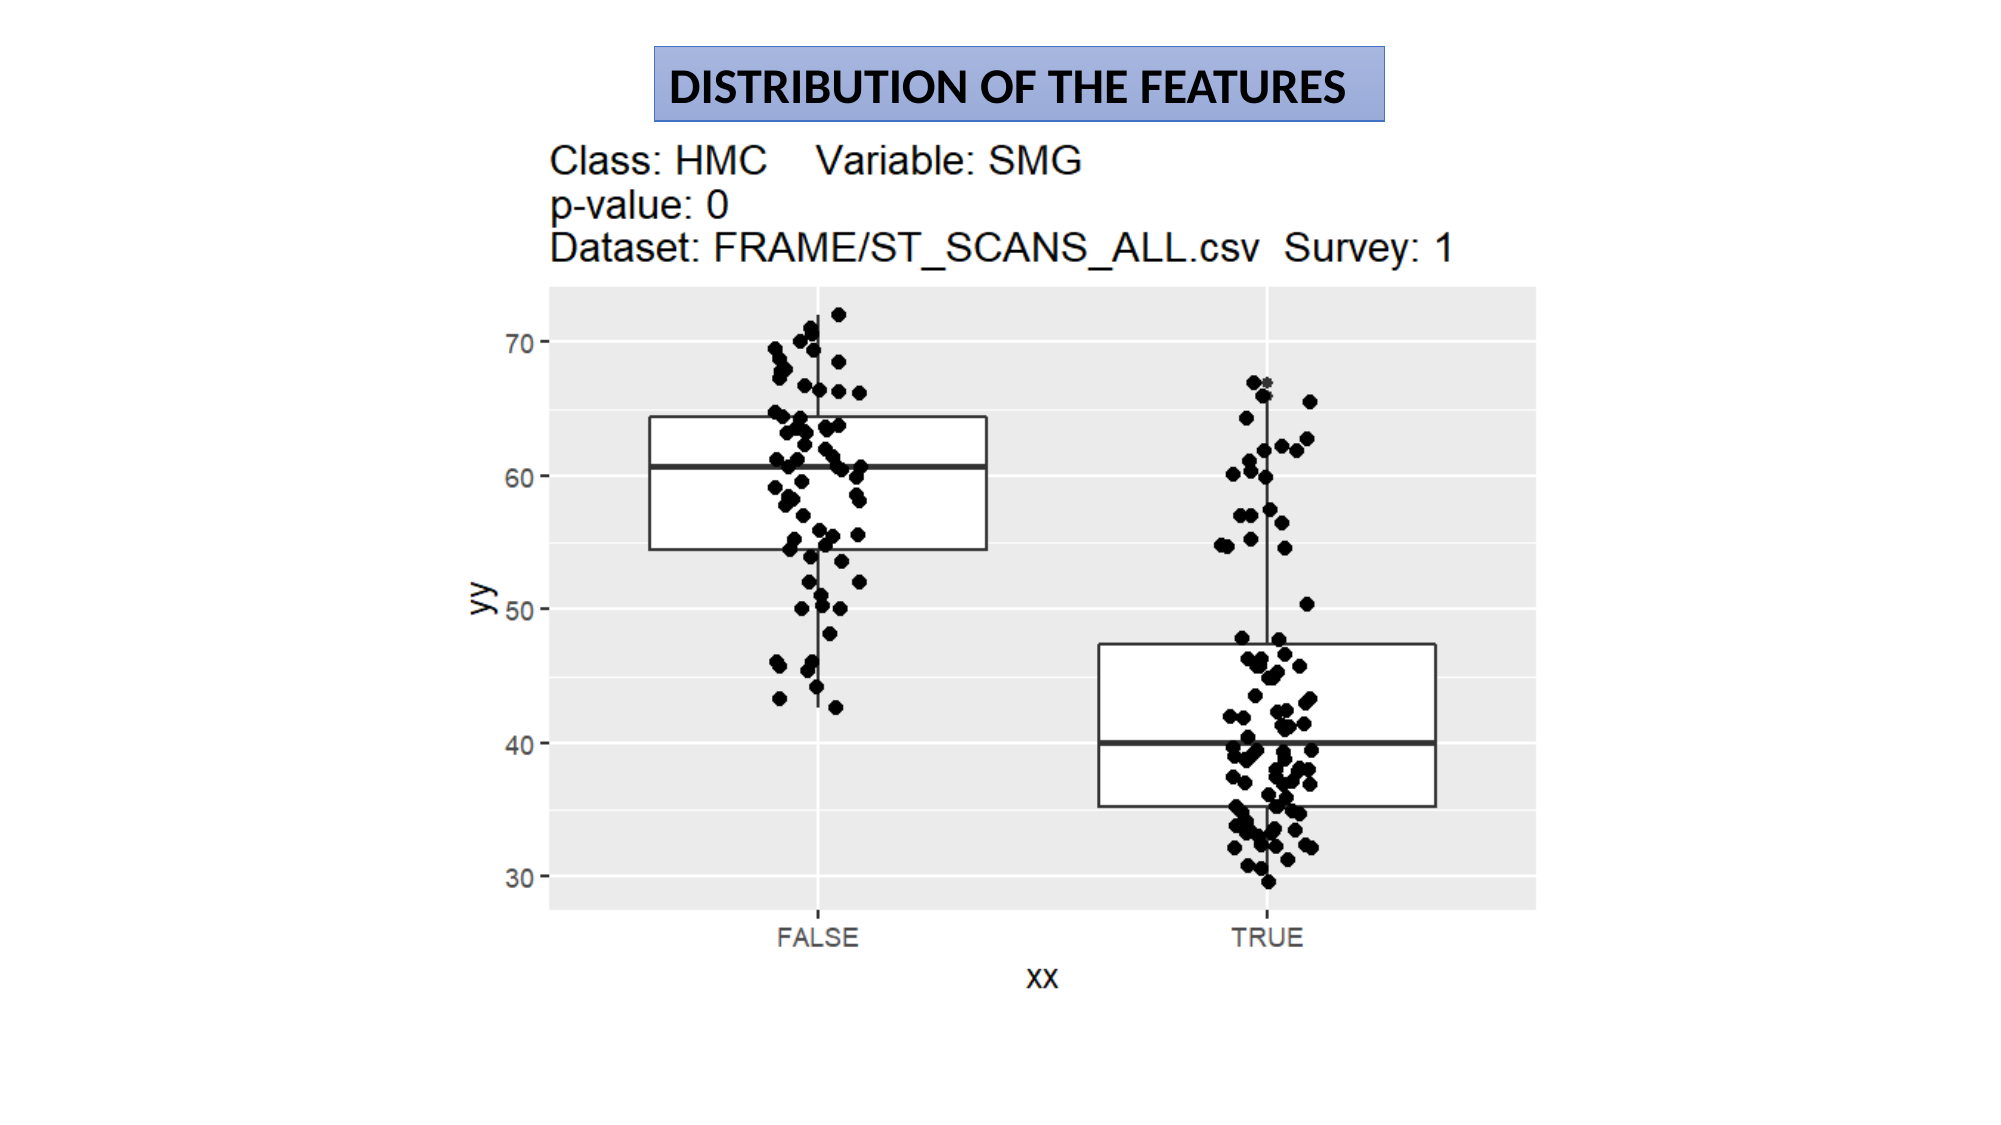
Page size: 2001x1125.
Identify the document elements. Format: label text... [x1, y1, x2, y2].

picture [446, 126, 1554, 1012]
text_box DISTRIBUTION OF THE FEATURES [654, 46, 1385, 122]
